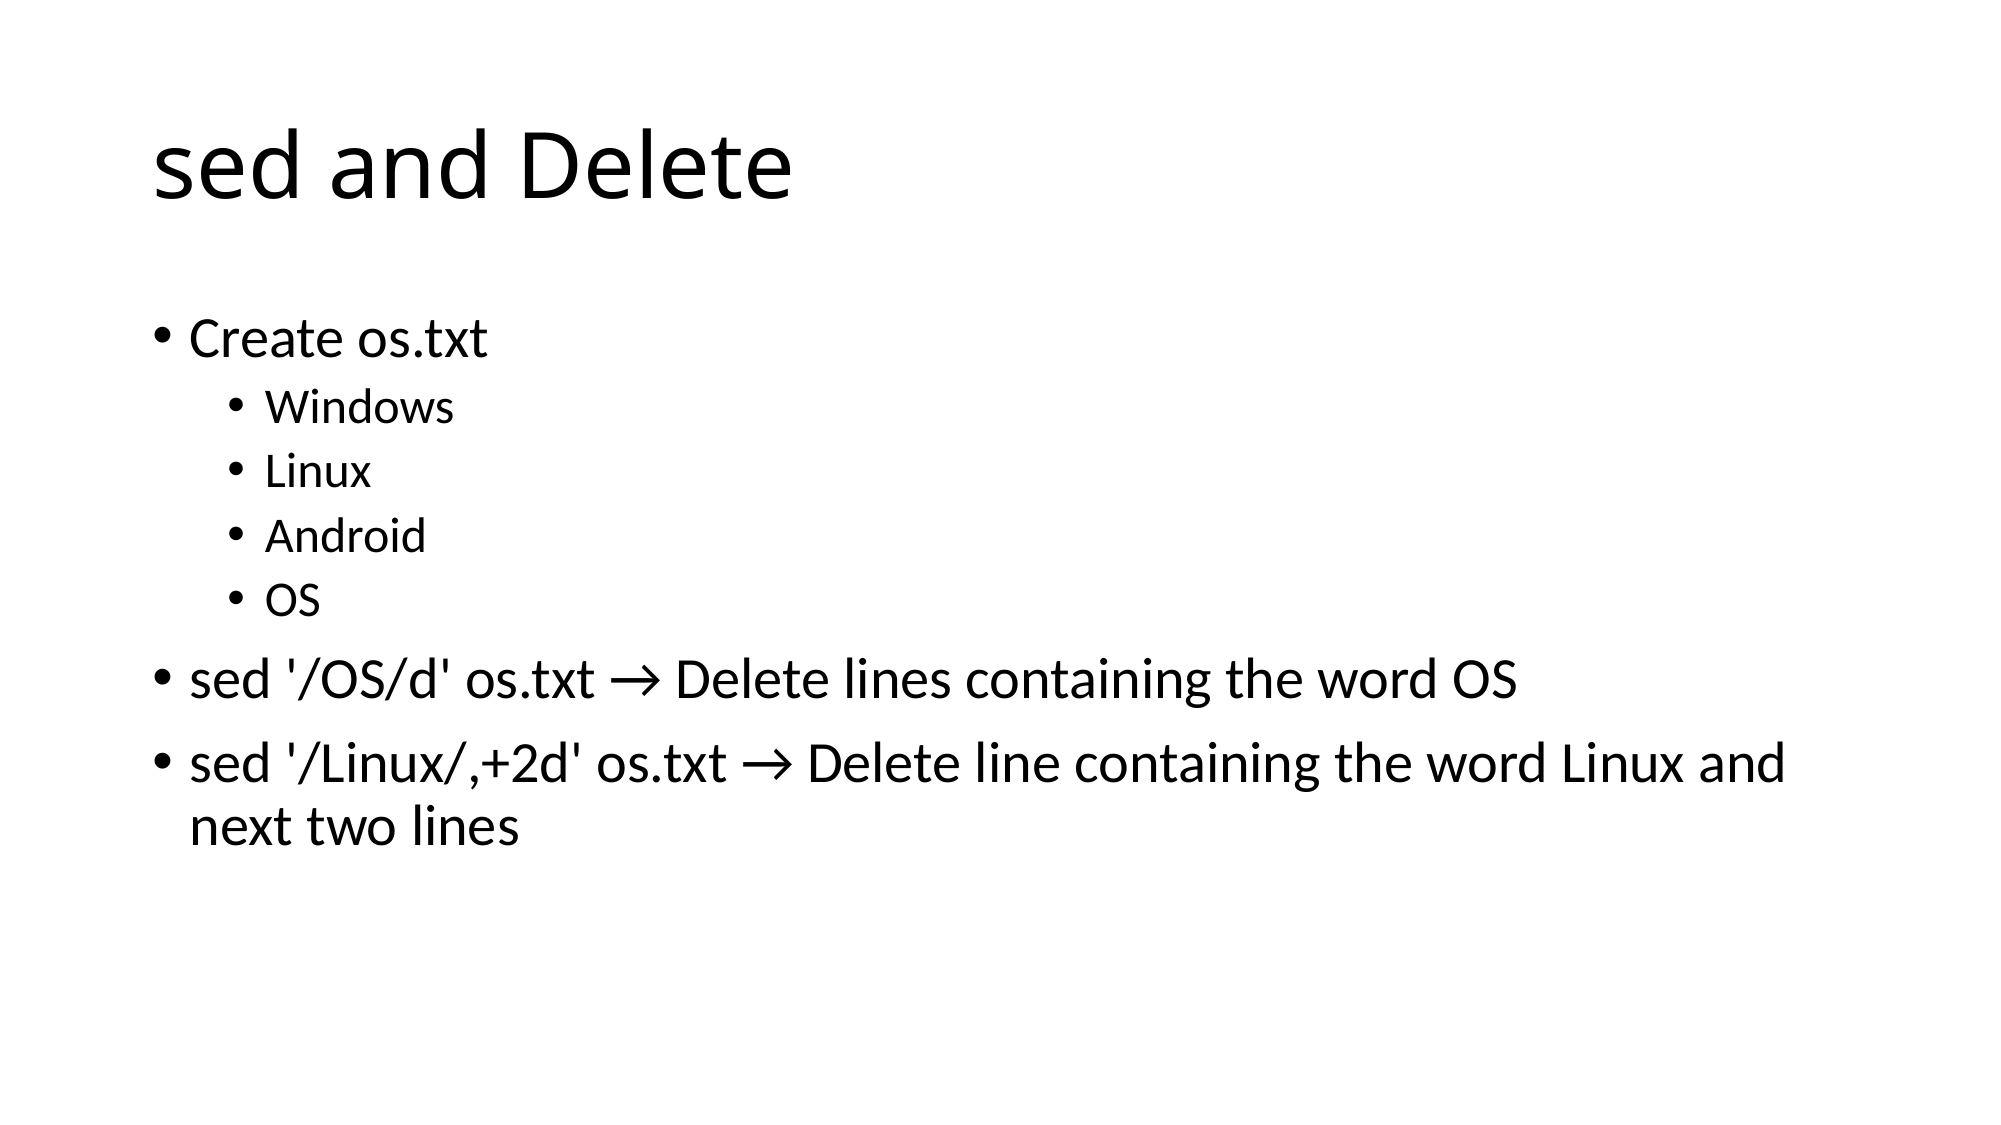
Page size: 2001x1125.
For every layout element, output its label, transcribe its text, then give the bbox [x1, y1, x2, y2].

title sed and Delete [137, 59, 1863, 278]
list Create os.txt Windows Linux Android OS sed '/OS/d' os.txt → Delete lines containing the word OS sed '/Linux/,+2d' os.txt → Delete line containing the word Linux and next two lines [137, 299, 1863, 1014]
